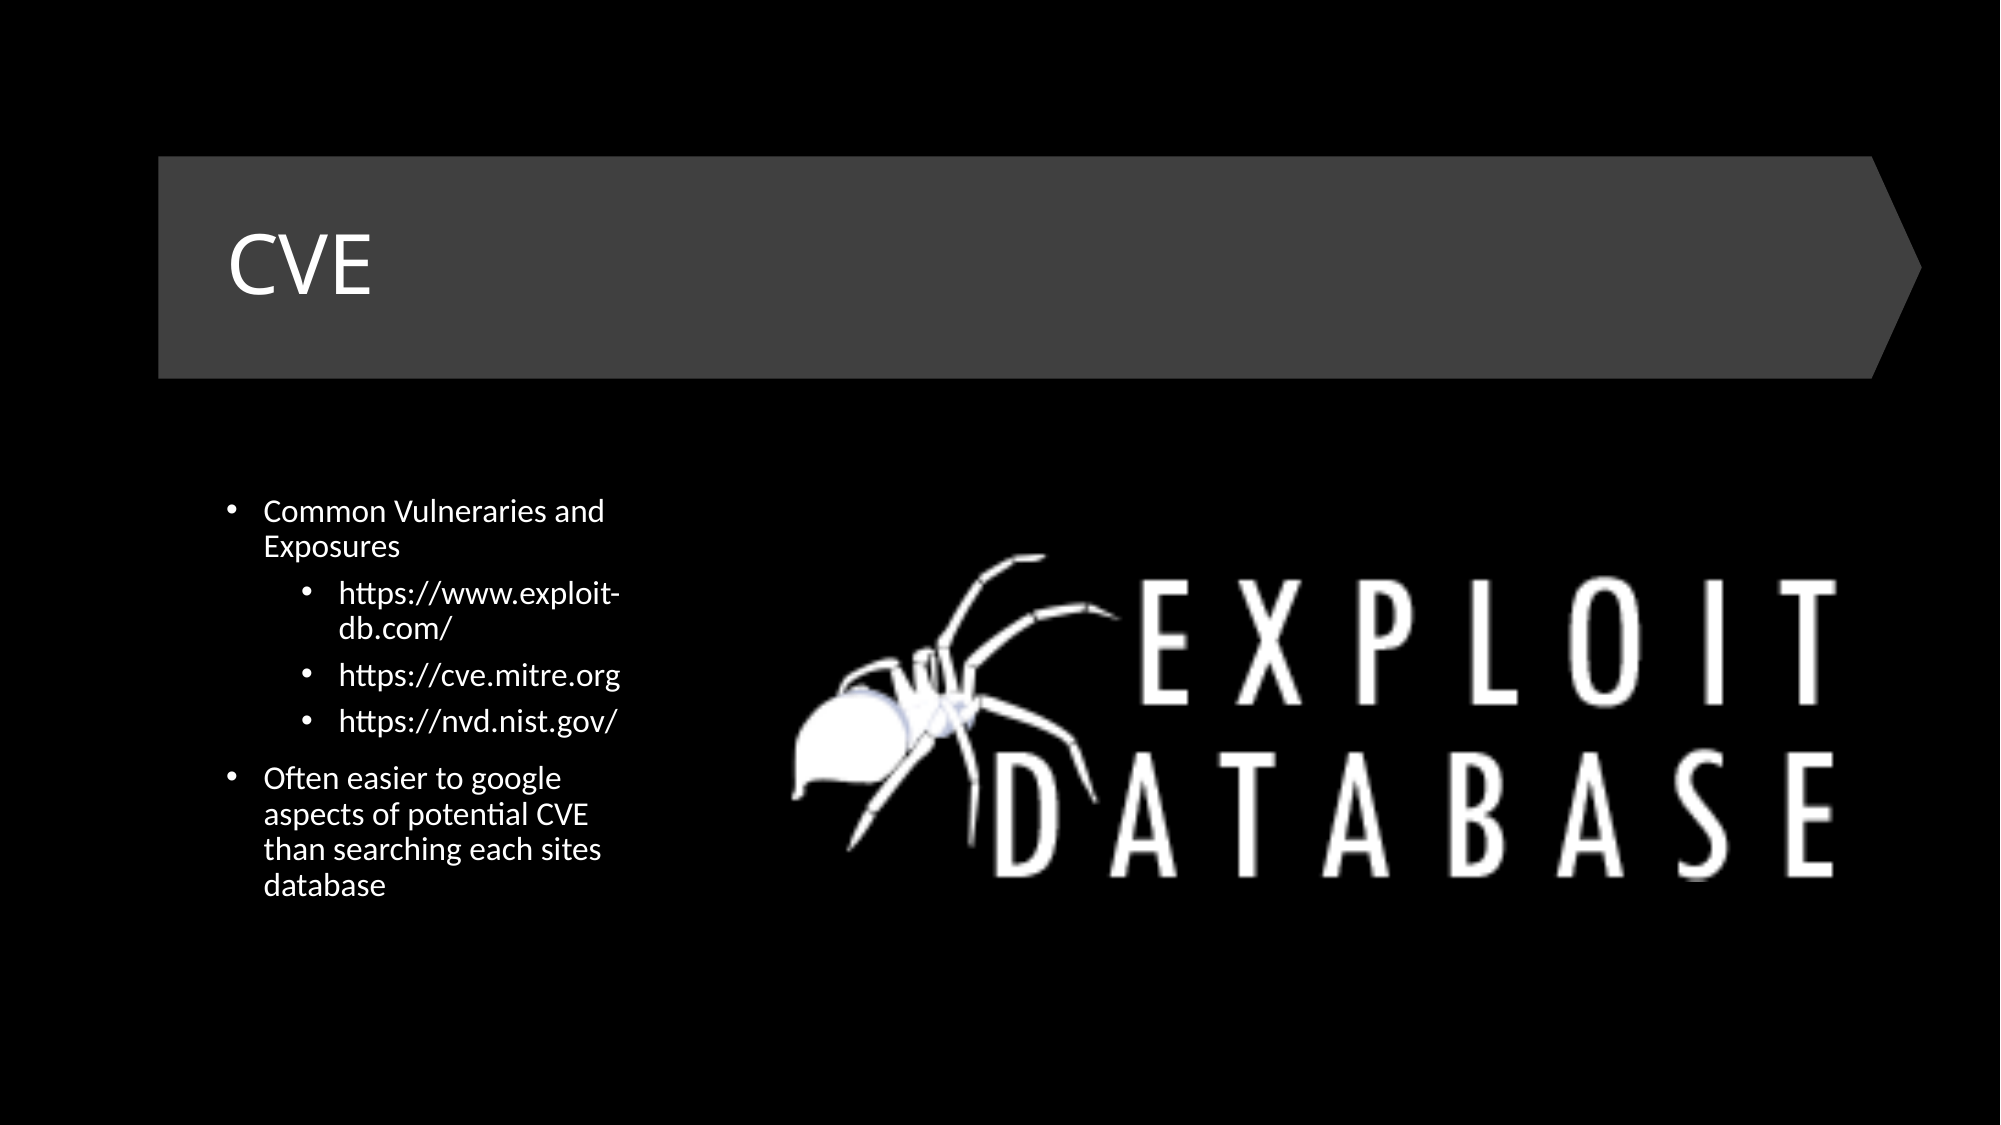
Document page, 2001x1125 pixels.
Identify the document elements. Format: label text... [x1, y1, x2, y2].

list Common Vulneraries and Exposures https://www.exploit-db.com/ https://cve.mitre.org https://nvd.nist.gov/ Often easier to google aspects of potential CVE than searching each sites database [211, 485, 668, 949]
picture [764, 552, 1863, 882]
title CVE [211, 197, 1856, 339]
text_box [157, 155, 1923, 380]
